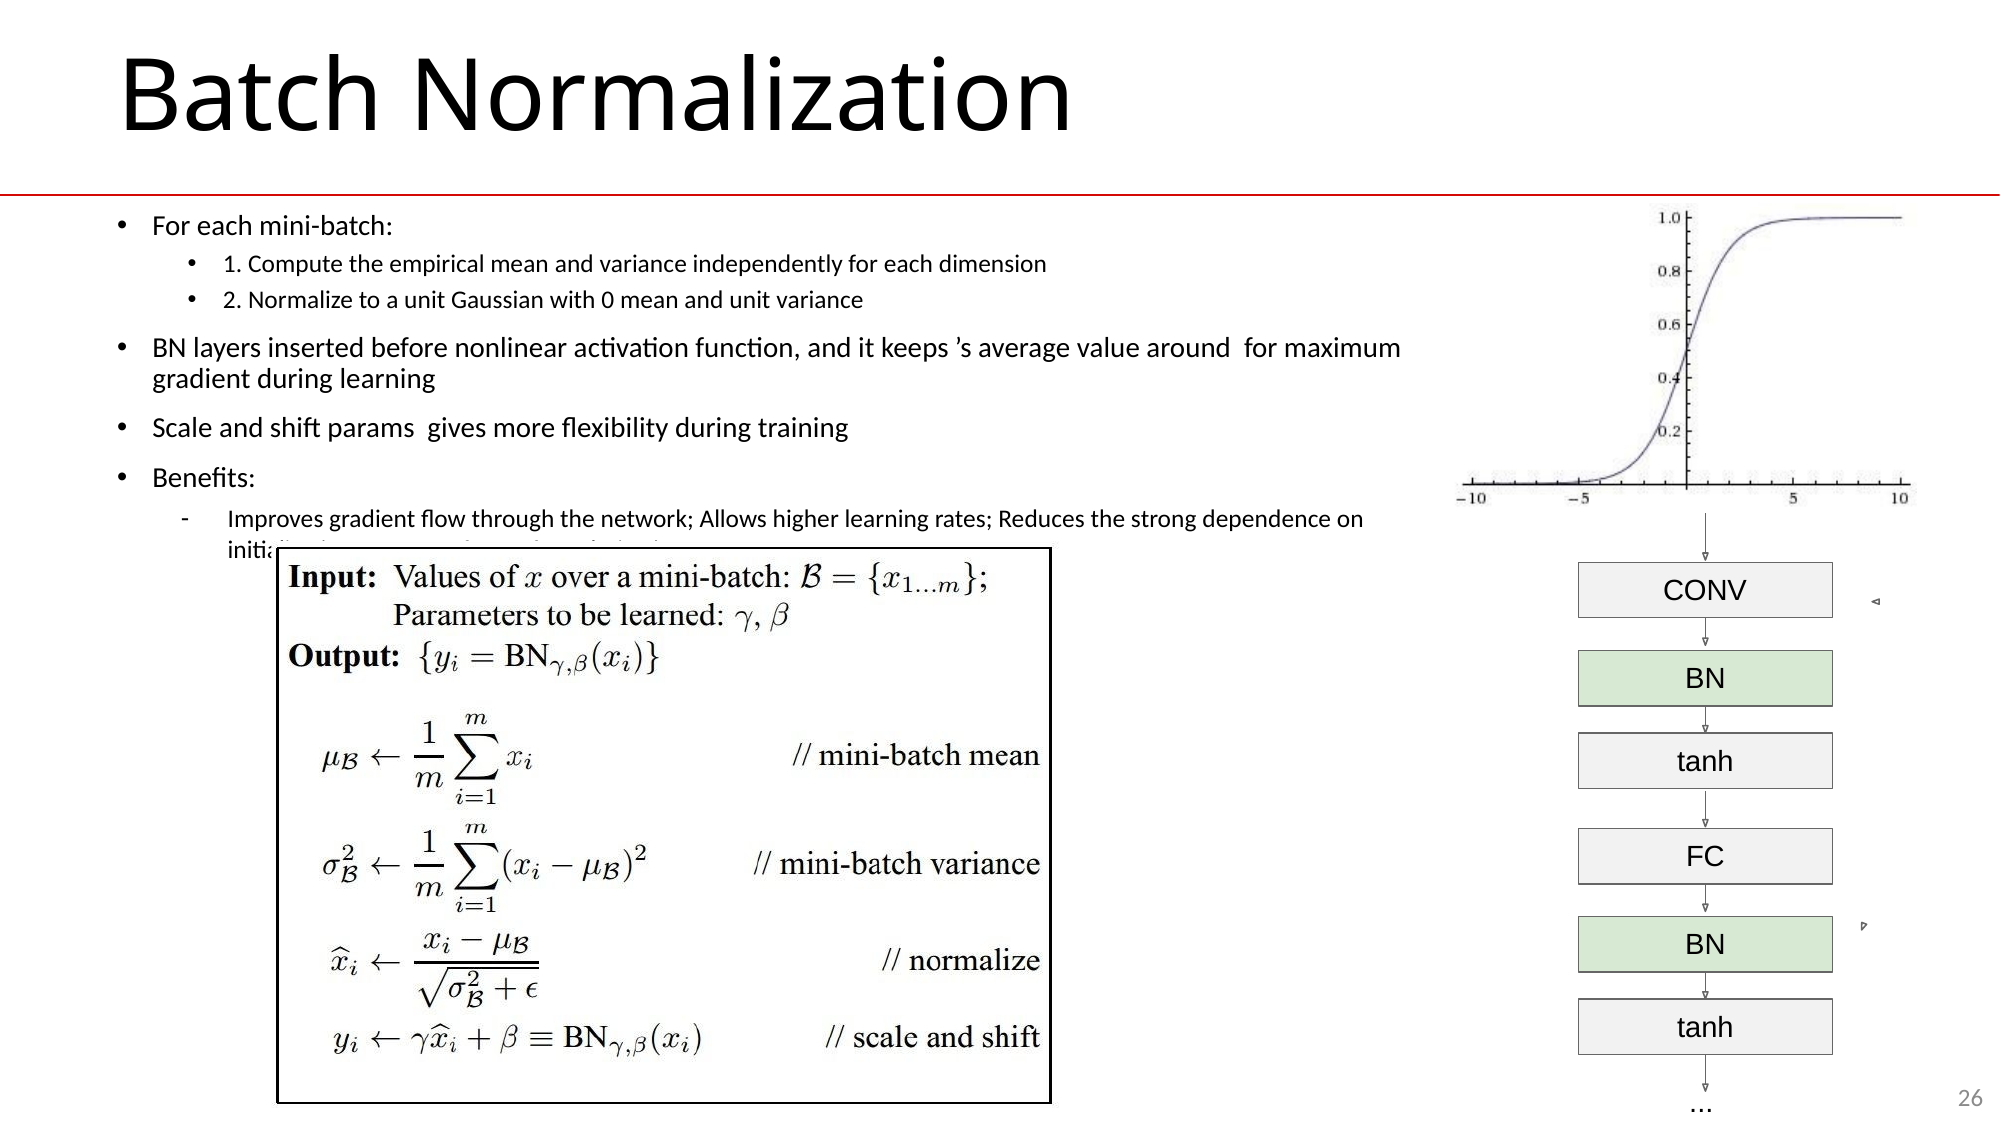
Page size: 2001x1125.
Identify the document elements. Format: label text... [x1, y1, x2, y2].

text_box [1702, 991, 1708, 999]
text_box [1578, 999, 1833, 1055]
text_box [1702, 725, 1708, 733]
text_box [1578, 562, 1833, 618]
text_box [1431, 203, 1917, 513]
text_box [1702, 552, 1708, 561]
text_box [1702, 819, 1708, 827]
text_box CONV [1661, 571, 1792, 607]
text_box [1861, 922, 1867, 930]
text_box [271, 541, 1061, 1108]
text_box tanh [1674, 742, 1736, 778]
text_box [1578, 733, 1833, 789]
text_box BN [1683, 659, 1728, 695]
text_box [1872, 599, 1880, 605]
text_box [1578, 828, 1833, 884]
text_box BN [1683, 925, 1728, 961]
text_box [1578, 916, 1833, 972]
text_box tanh [1674, 1008, 1736, 1044]
title Batch Normalization [102, 10, 1899, 186]
slide_number 26 [1548, 1066, 1999, 1125]
text_box ... [1687, 1082, 1716, 1118]
text_box [1702, 904, 1708, 912]
text_box [1702, 638, 1708, 646]
text_box FC [1683, 837, 1727, 873]
text_box [1578, 650, 1833, 706]
